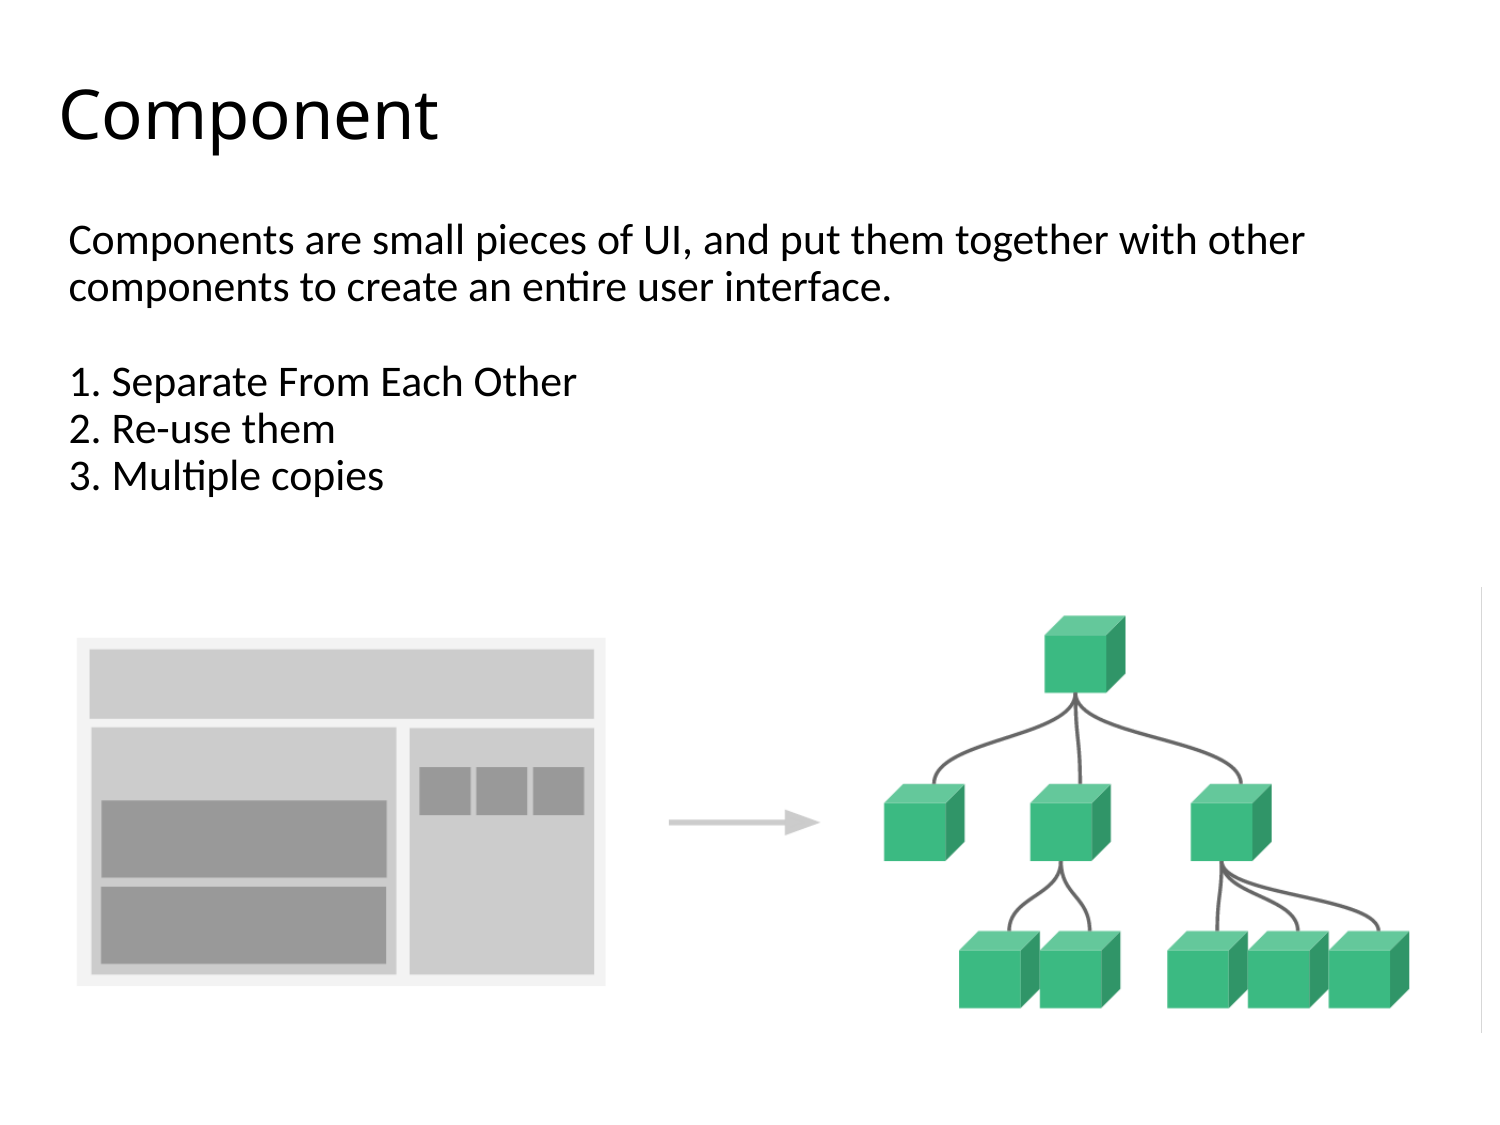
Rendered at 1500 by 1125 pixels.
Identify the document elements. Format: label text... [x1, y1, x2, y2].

list Components are small pieces of UI, and put them together with other components to create an entire user interface. 1. Separate From Each Other 2. Re-use them 3. Multiple copies [53, 209, 1444, 520]
picture [0, 587, 1500, 1033]
title Component [43, 61, 1349, 174]
